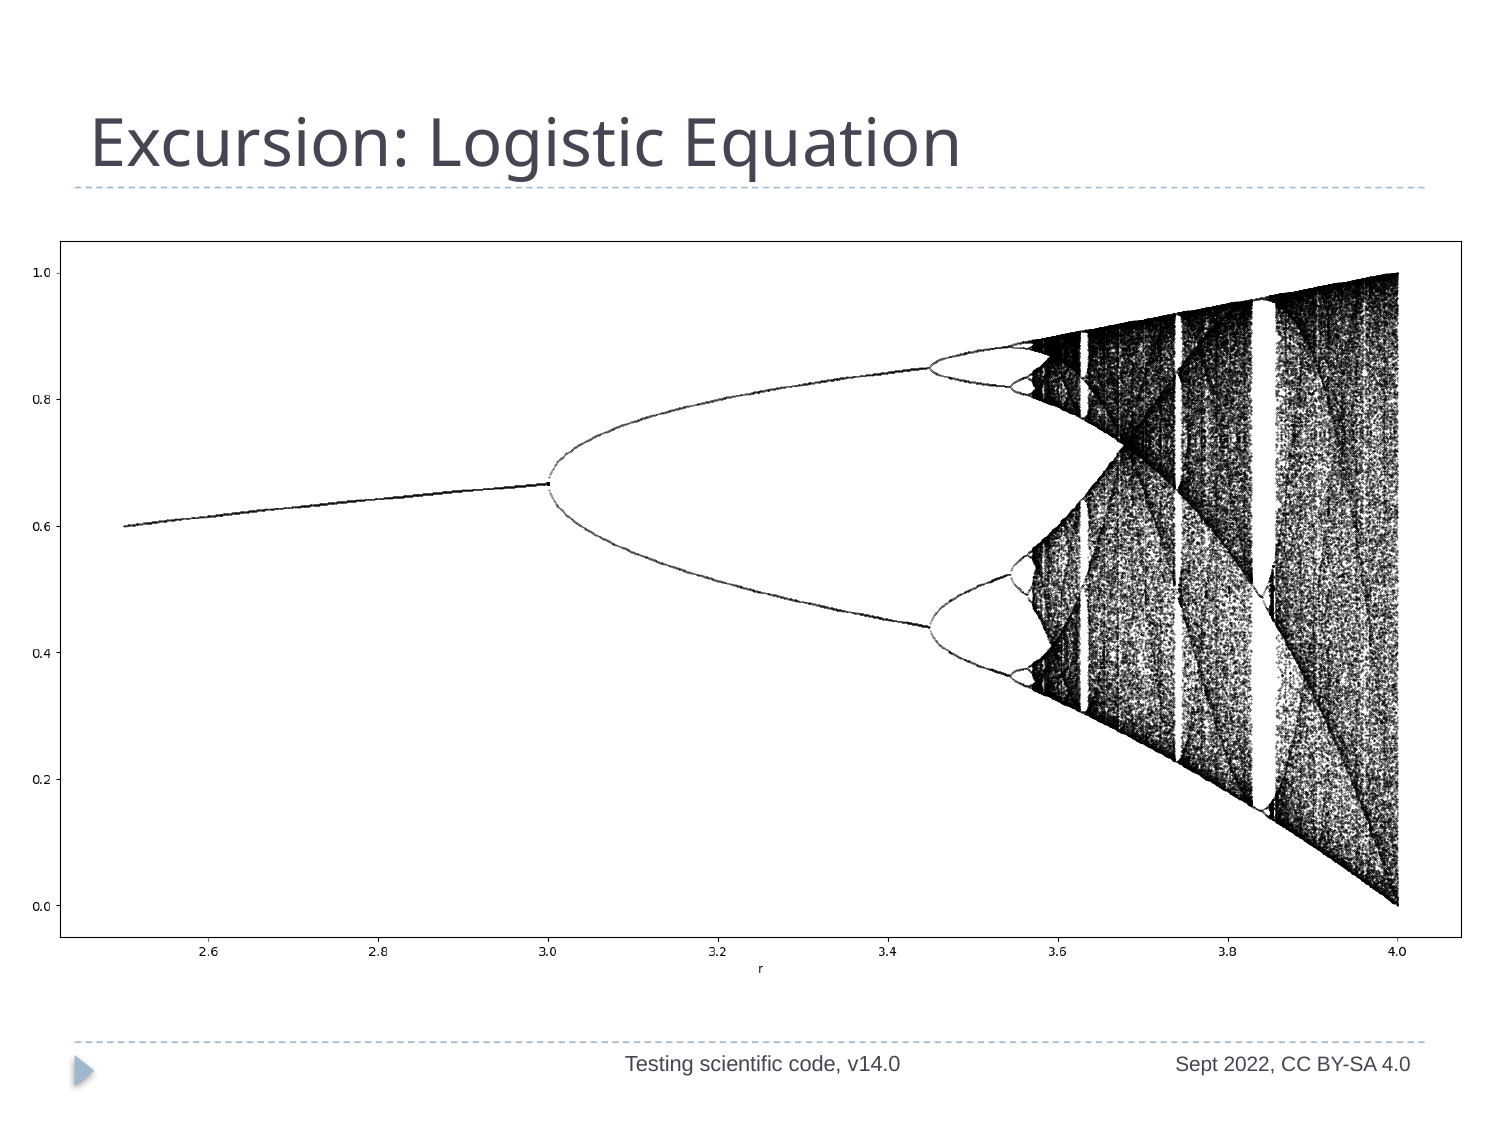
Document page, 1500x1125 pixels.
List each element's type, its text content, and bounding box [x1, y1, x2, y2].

footer Testing scientific code, v14.0 [475, 1042, 1051, 1103]
picture [19, 219, 1485, 988]
title Excursion: Logistic Equation [75, 24, 1425, 188]
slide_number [1051, 1042, 1426, 1103]
